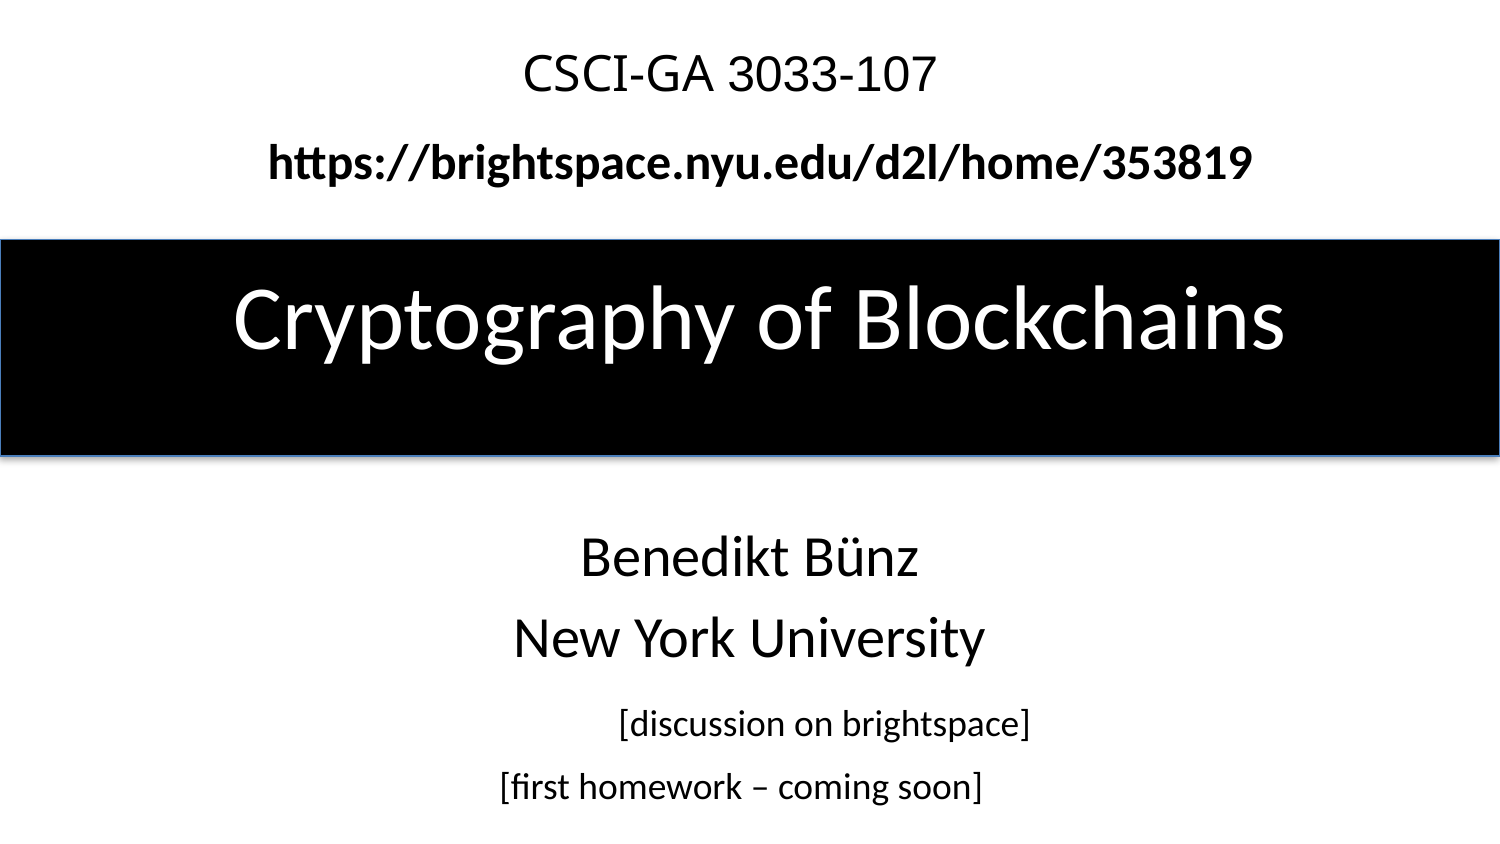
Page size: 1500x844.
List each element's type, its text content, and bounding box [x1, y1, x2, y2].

subtitle Benedikt Bünz New York University [0, 509, 1500, 712]
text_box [246, 33, 1276, 199]
title Cryptography of Blockchains [63, 255, 1459, 471]
text_box [discussion on brightspace] [first homework – coming soon] [453, 691, 1047, 814]
